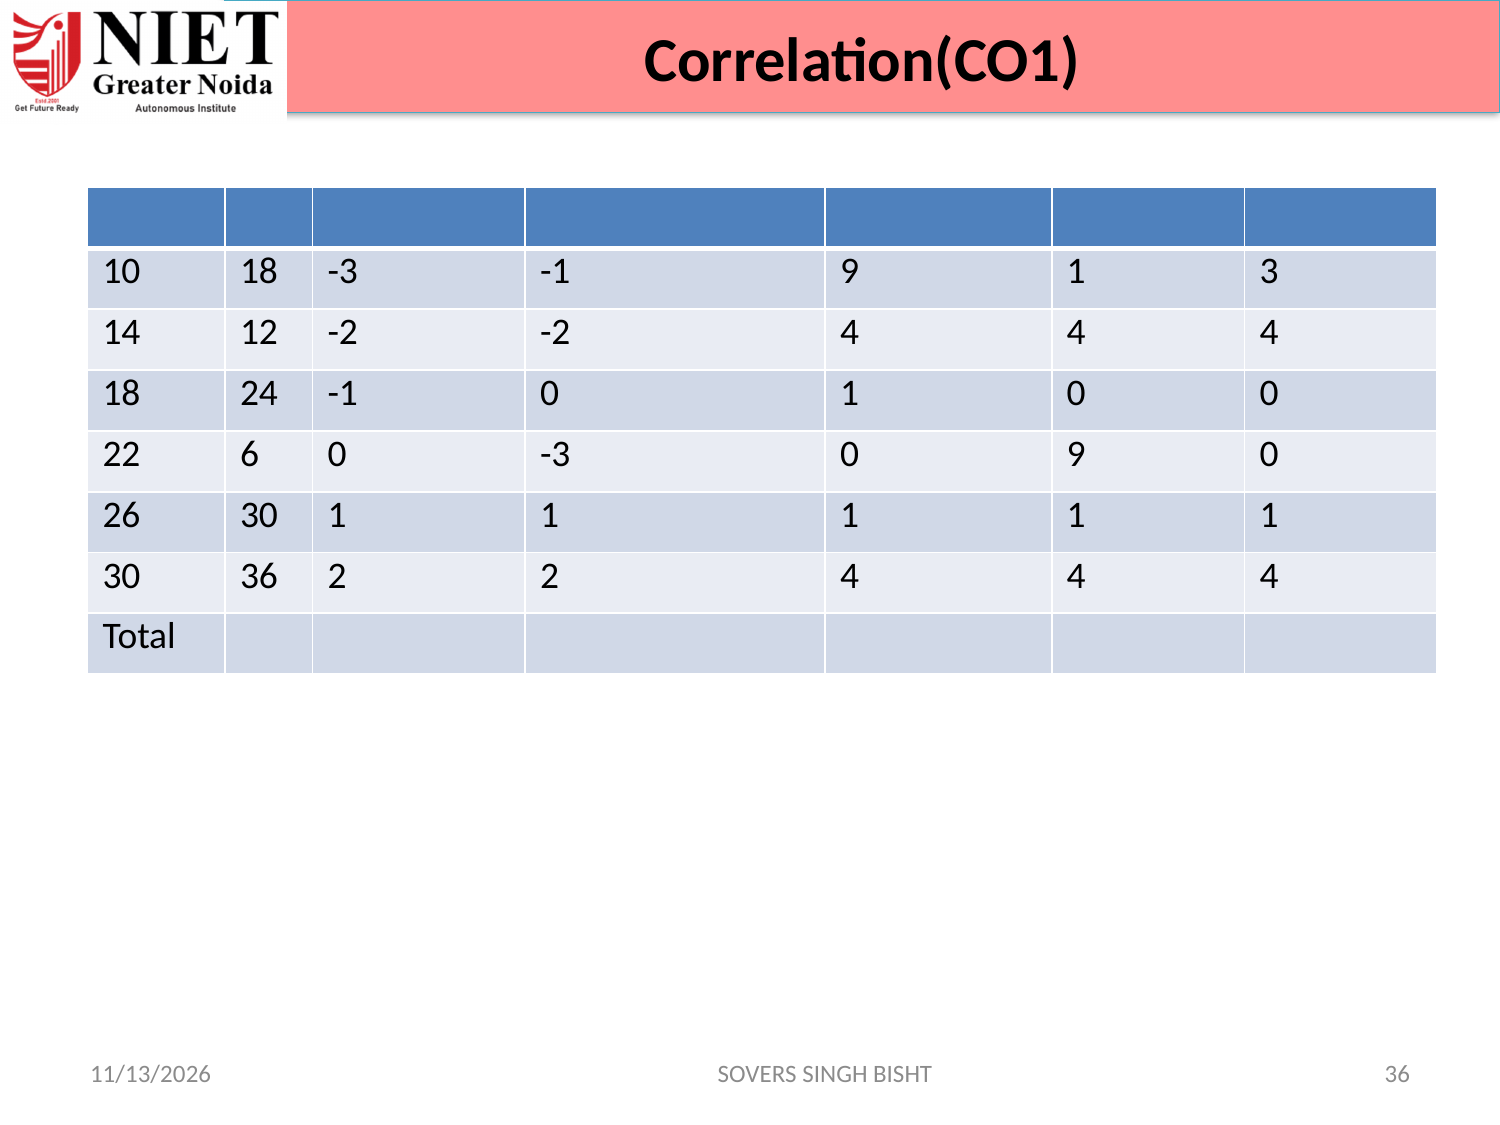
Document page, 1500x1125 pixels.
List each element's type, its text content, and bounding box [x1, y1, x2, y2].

picture [0, 0, 288, 135]
footer SOVERS SINGH BISHT [412, 1042, 1074, 1103]
text_box Correlation(CO1) [288, 0, 1500, 113]
slide_number 36 [1074, 1042, 1425, 1103]
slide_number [75, 1042, 412, 1103]
